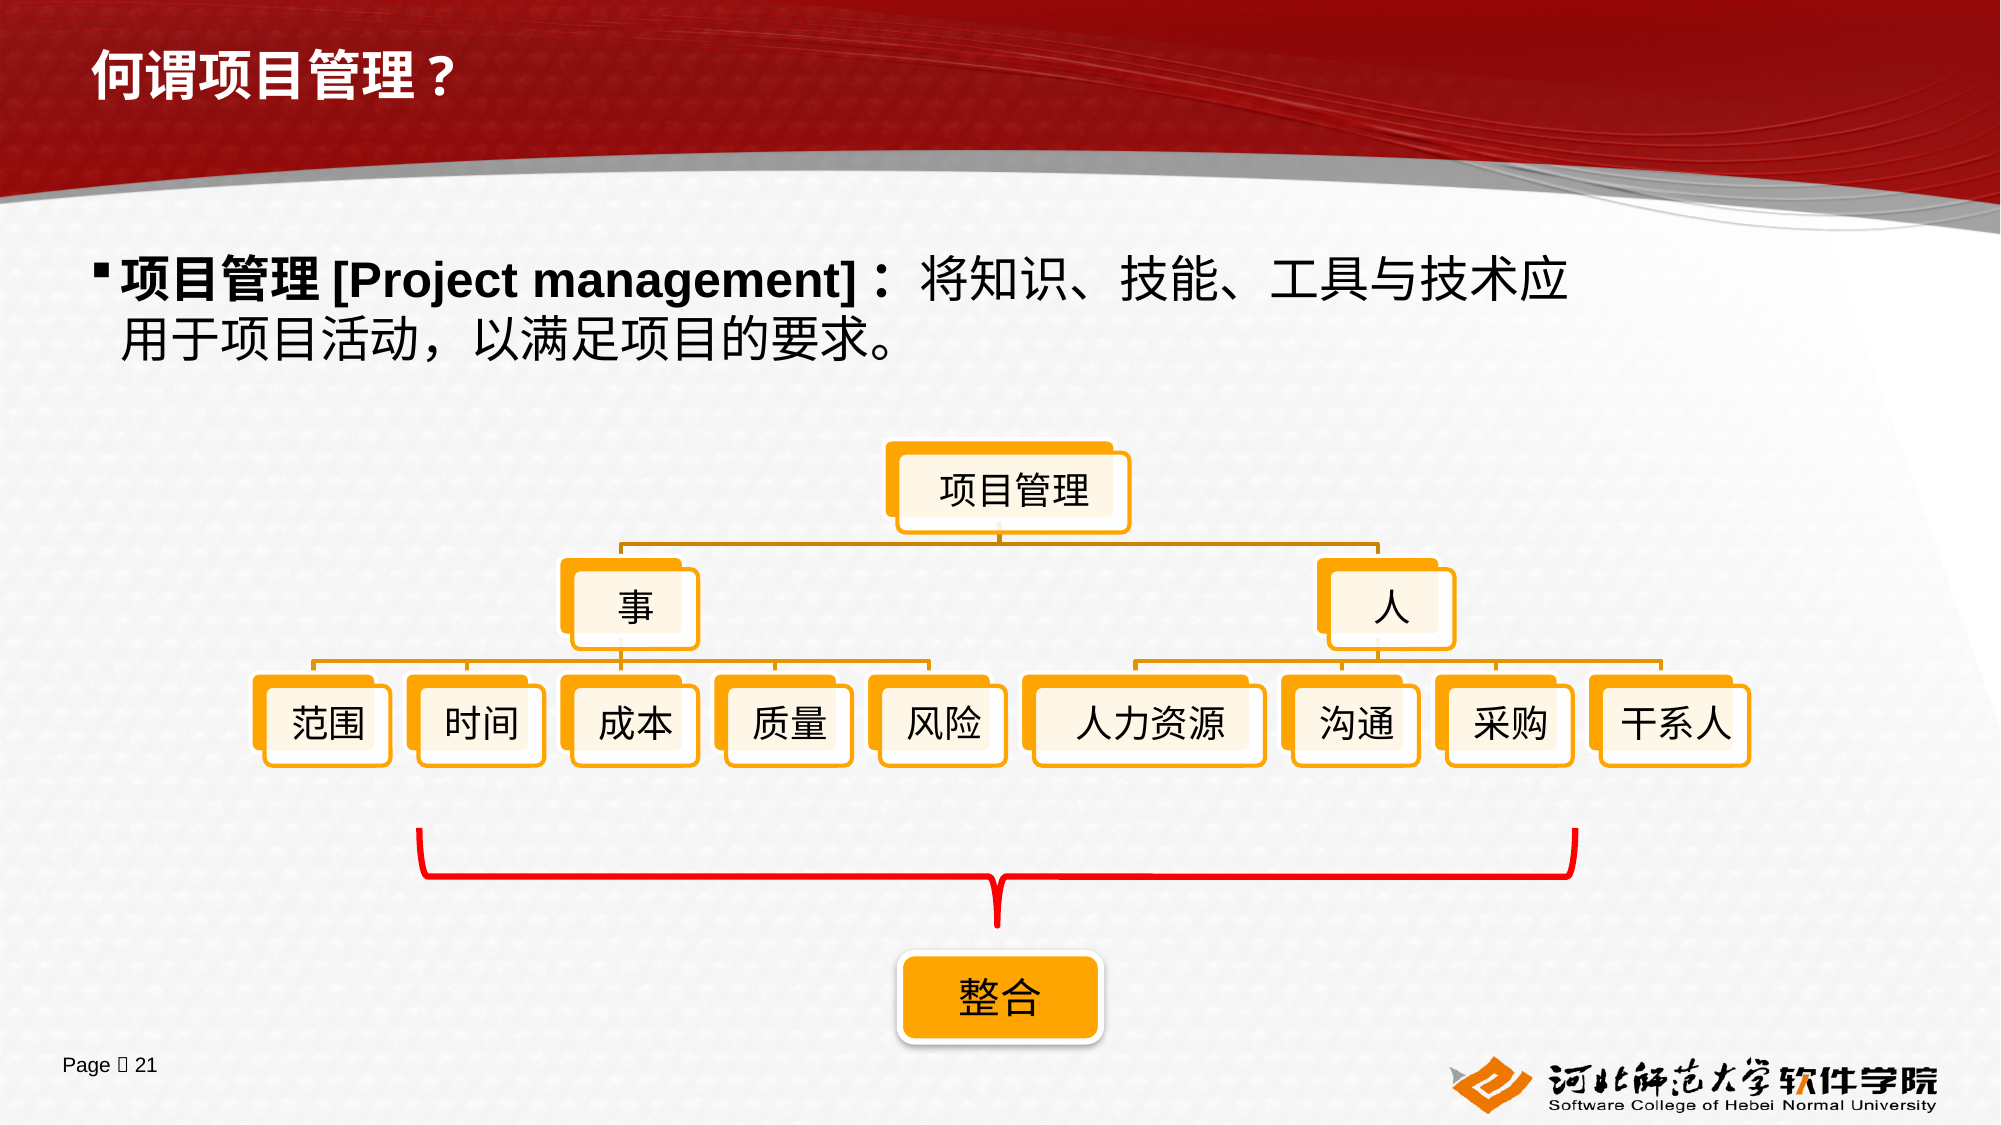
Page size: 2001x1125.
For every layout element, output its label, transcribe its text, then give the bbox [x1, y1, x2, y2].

list 项目管理[Project management]：将知识、技能、工具与技术应用于项目活动，以满足项目的要求。 [90, 246, 1609, 435]
picture [0, 0, 2001, 1125]
title 何谓项目管理? [90, 41, 1930, 148]
text_box [500, 1050, 1525, 1125]
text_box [419, 827, 1576, 1042]
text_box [249, 335, 1751, 870]
